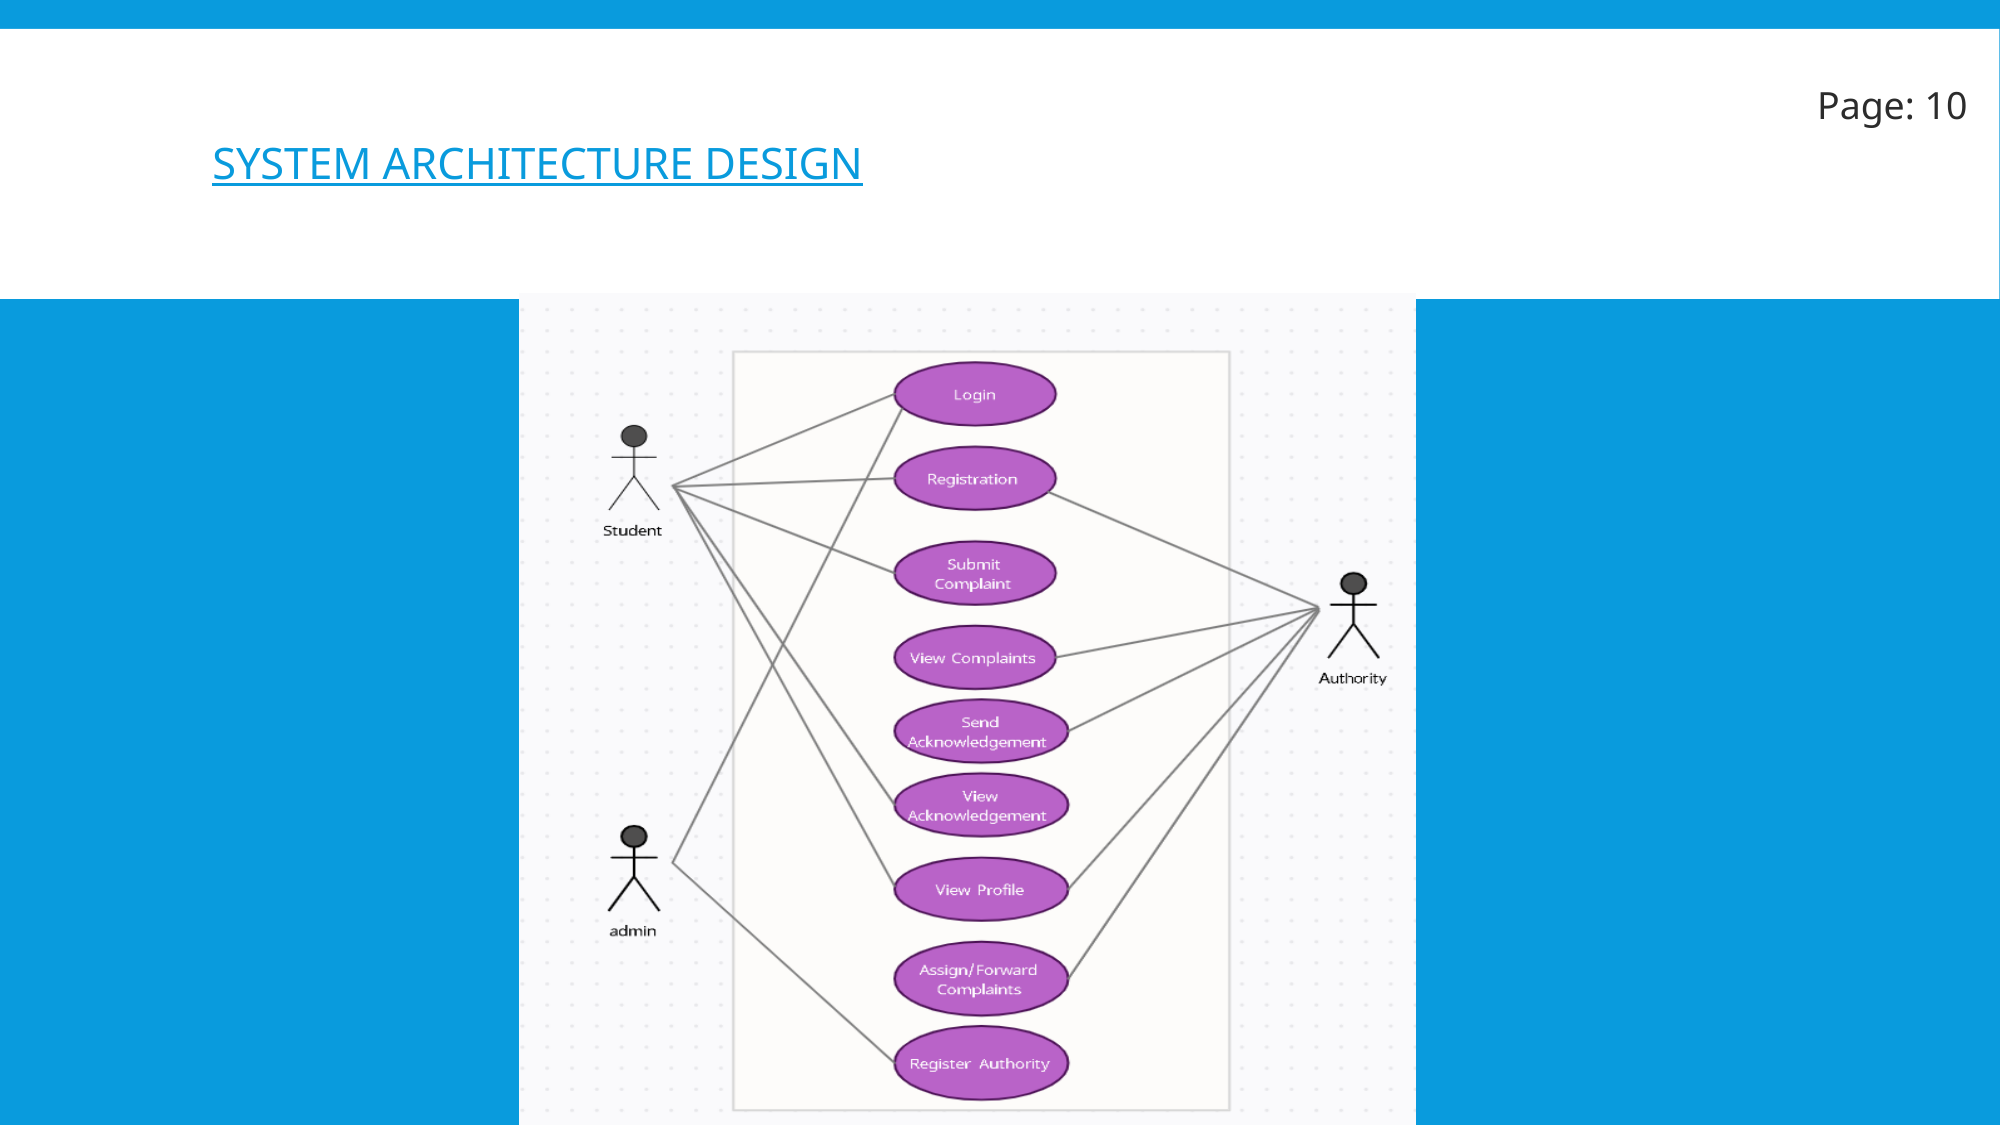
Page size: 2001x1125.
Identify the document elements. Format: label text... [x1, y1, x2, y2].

title System architecture design [197, 46, 1803, 295]
text_box Page: 10 [1802, 74, 2000, 135]
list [518, 293, 1417, 1125]
